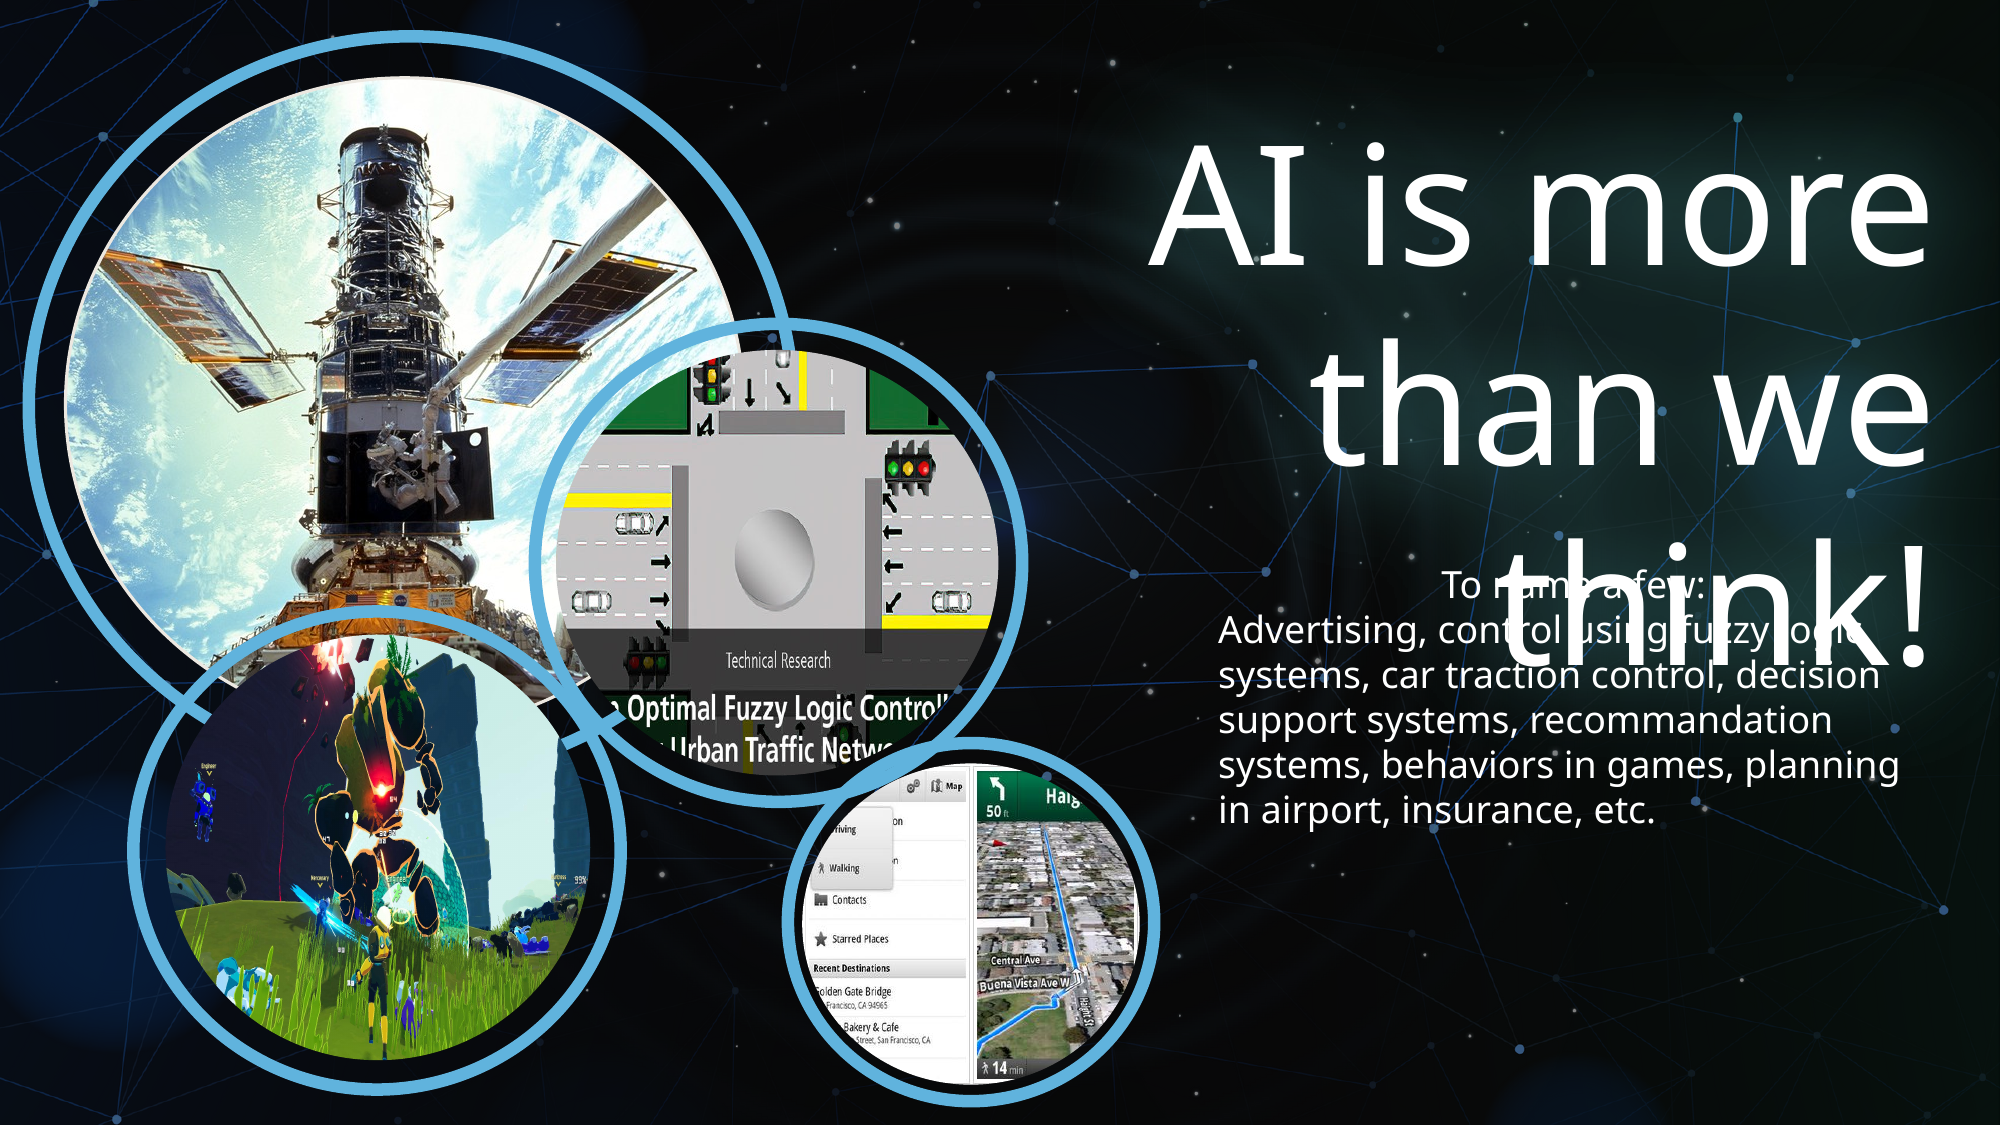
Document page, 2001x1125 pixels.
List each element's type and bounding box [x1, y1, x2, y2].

picture [0, 0, 1998, 1125]
text_box [529, 302, 1020, 800]
text_box [784, 726, 1152, 1100]
text_box [21, 2, 792, 772]
text_box [129, 590, 621, 1088]
